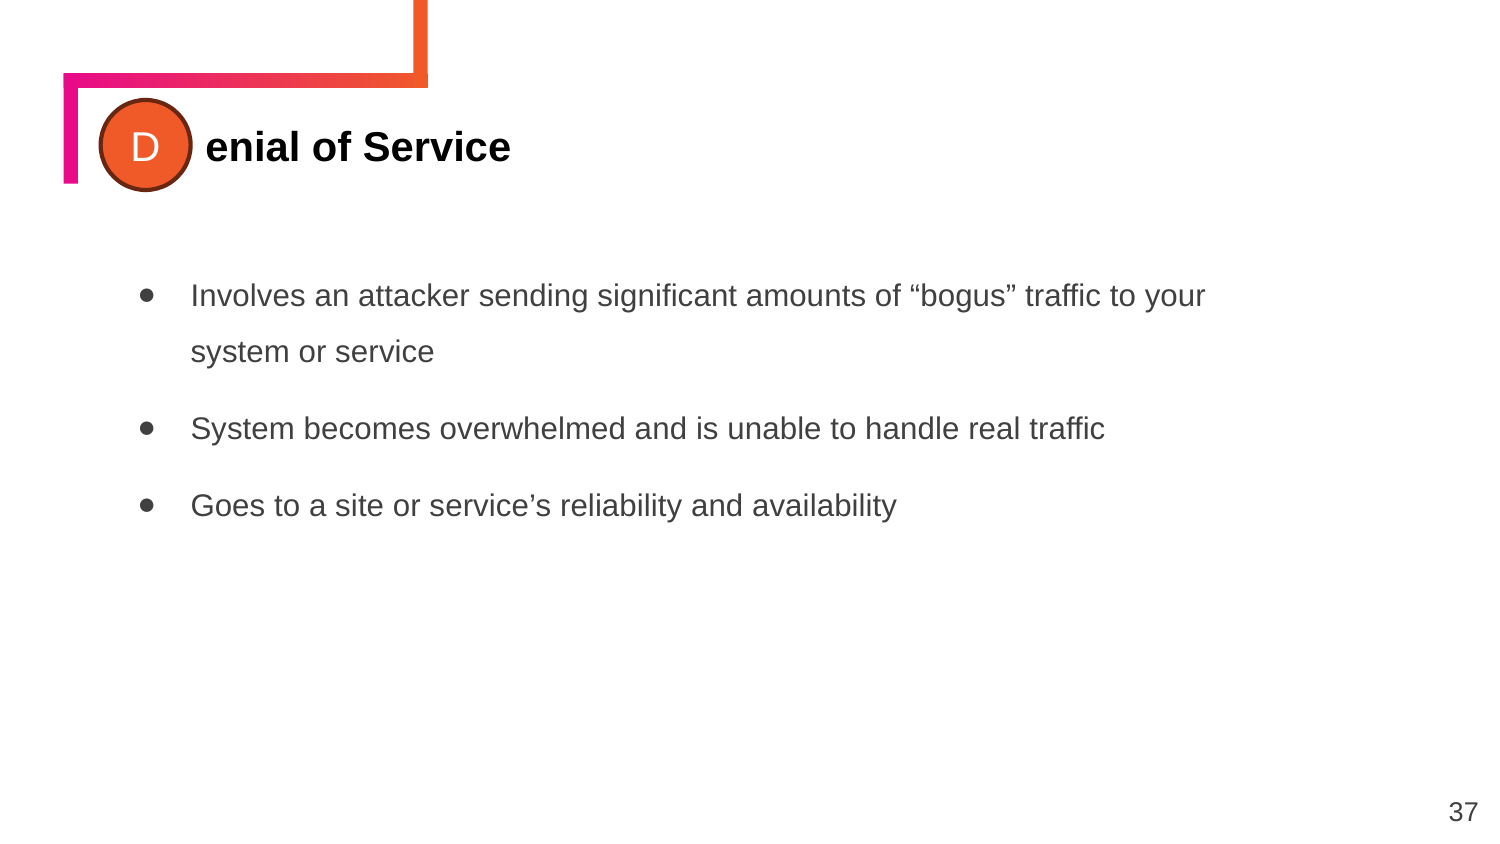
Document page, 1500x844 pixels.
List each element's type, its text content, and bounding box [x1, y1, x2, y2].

text_box enial of Service [190, 112, 736, 177]
slide_number 37 [1403, 779, 1494, 844]
text_box Involves an attacker sending significant amounts of “bogus” traffic to your system or service System becomes overwhelmed and is unable to handle real traffic Goes to a site or service’s reliability and availability [100, 241, 1264, 770]
text_box D [98, 97, 190, 193]
